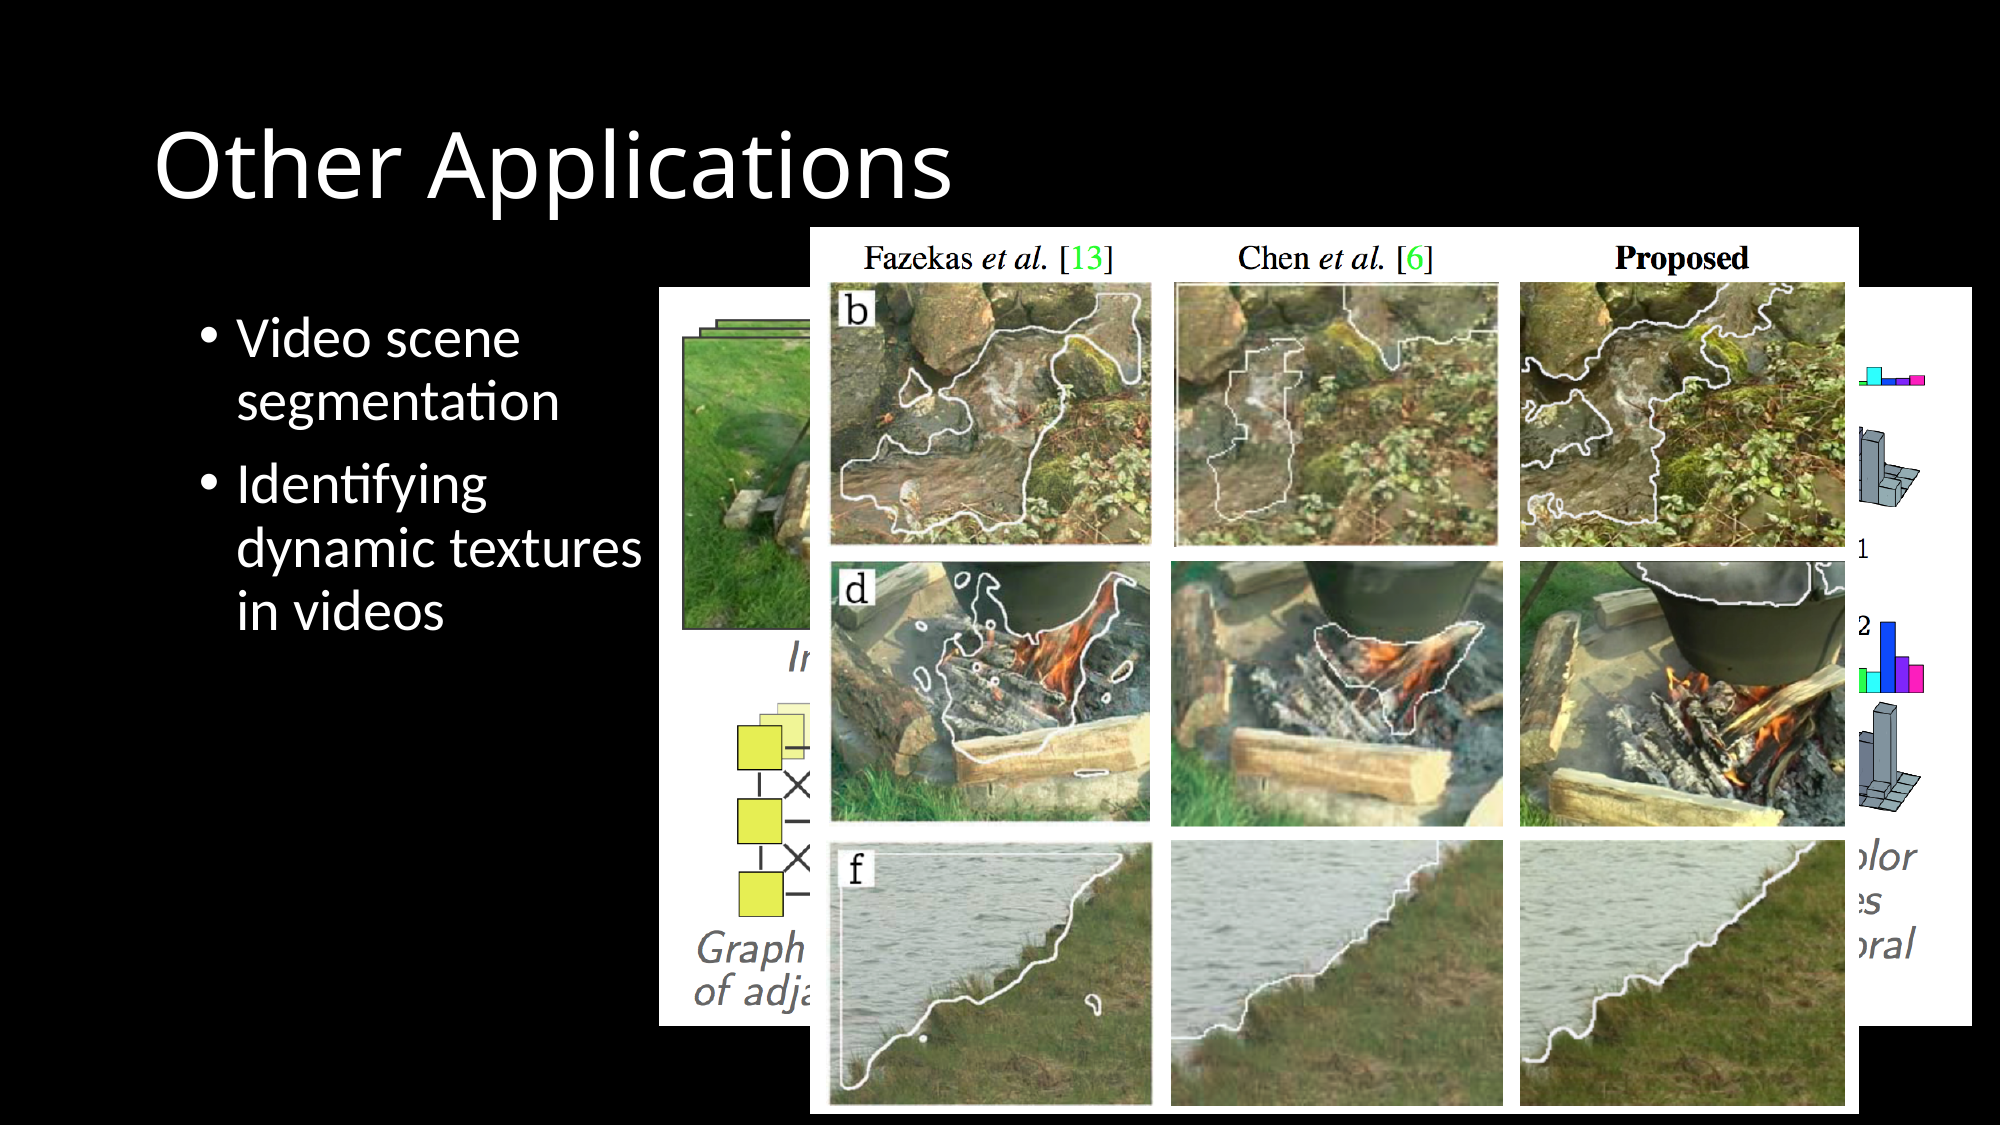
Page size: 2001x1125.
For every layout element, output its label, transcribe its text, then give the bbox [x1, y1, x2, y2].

title Other Applications [137, 59, 1863, 278]
picture [659, 227, 1972, 1114]
list Video scene segmentation Identifying dynamic textures in videos [183, 299, 659, 1014]
